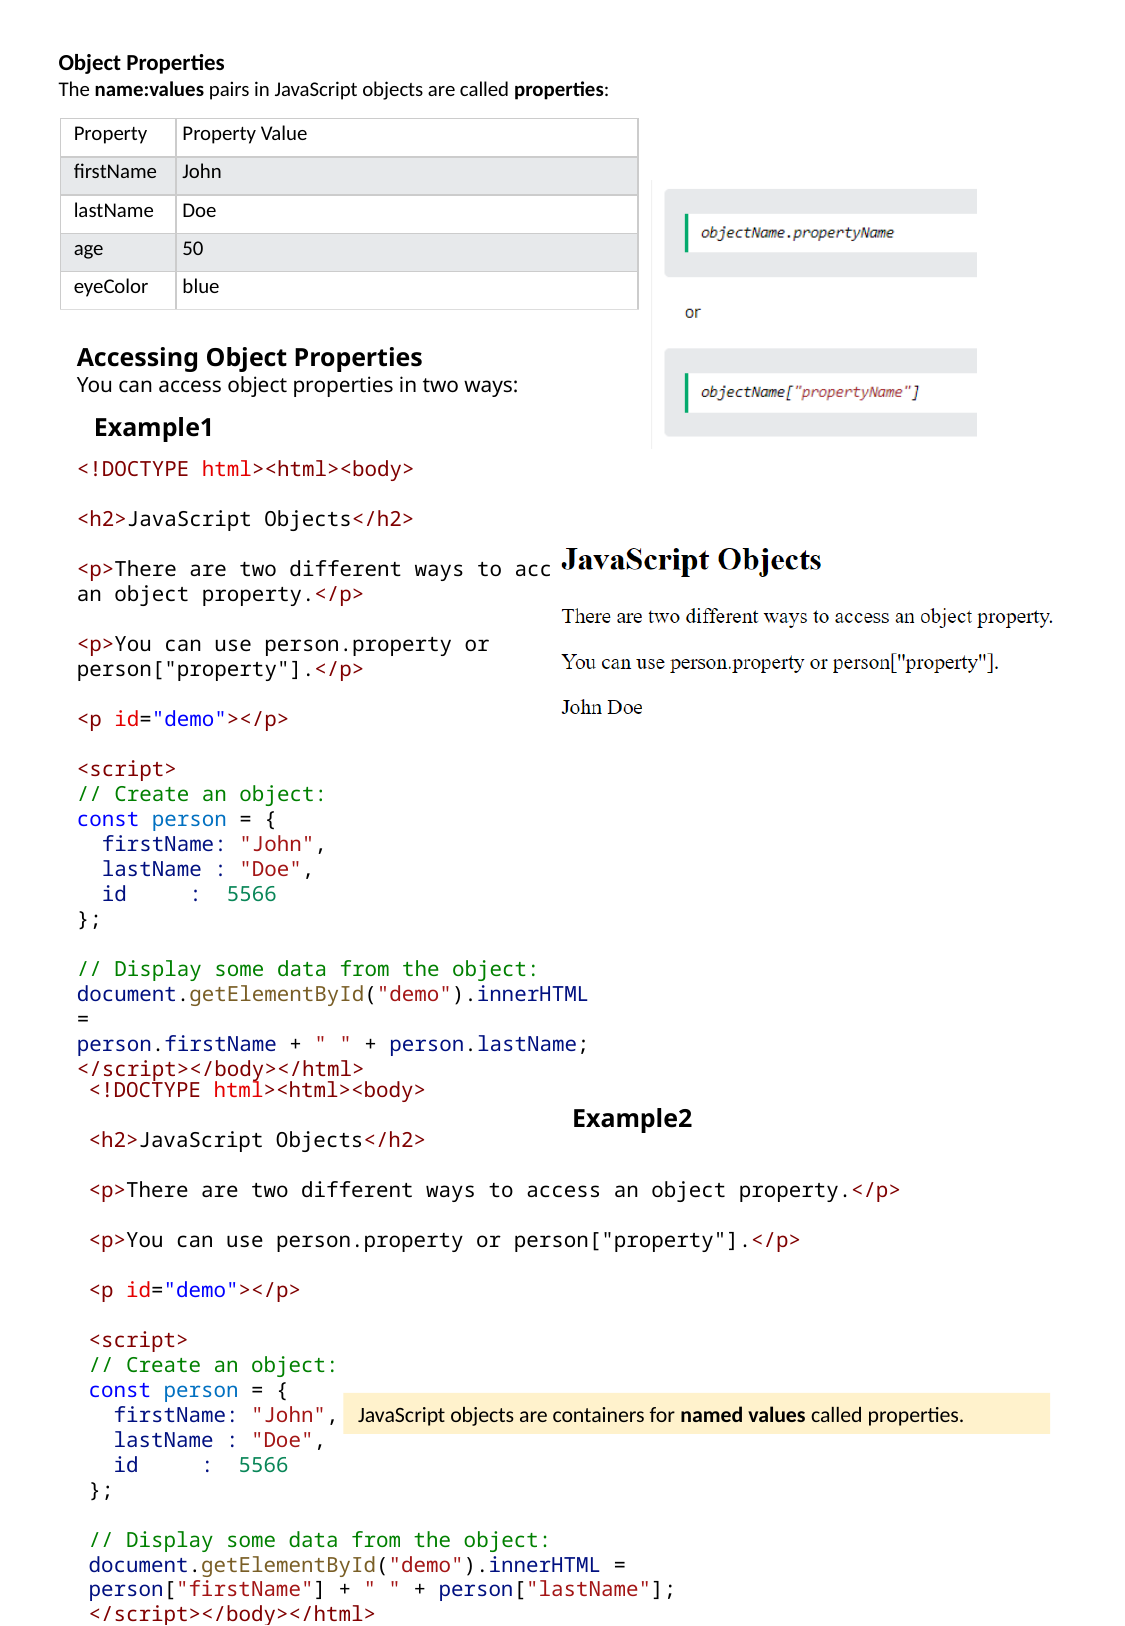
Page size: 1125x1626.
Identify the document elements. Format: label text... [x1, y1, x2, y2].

text_box Example2 [557, 1095, 708, 1141]
table_header Property [61, 119, 175, 156]
table_cell blue [177, 272, 637, 309]
table_header Property Value [177, 119, 637, 156]
table_cell eyeColor [61, 272, 175, 309]
picture [651, 180, 977, 449]
table_cell firstName [61, 158, 175, 194]
table_cell Doe [177, 196, 637, 233]
table_cell 50 [177, 234, 637, 271]
text_box JavaScript objects are containers for named values called properties. [343, 1392, 1051, 1434]
text_box <!DOCTYPE html><html><body> <h2>JavaScript Objects</h2> <p>There are two different ways to access an object property.</p> <p>You can use person.property or person["property"].</p> <p id="demo"></p> <script> // Create an object: const person = { firstName: "John", lastName : "Doe", id : 5566 }; // Display some data from the object: document.getElementById("demo").innerHTML = person["firstName"] + " " + person["lastName"]; </script></body></html> [73, 1069, 1059, 1625]
text_box Accessing Object Properties You can access object properties in two ways: [62, 334, 651, 404]
text_box Object Properties The name:values pairs in JavaScript objects are called properties: [43, 40, 859, 108]
text_box <!DOCTYPE html><html><body> <h2>JavaScript Objects</h2> <p>There are two different ways to access an object property.</p> <p>You can use person.property or person["property"].</p> <p id="demo"></p> <script> // Create an object: const person = { firstName: "John", lastName : "Doe", id : 5566 }; // Display some data from the object: document.getElementById("demo").innerHTML = person.firstName + " " + person.lastName; </script></body></html> [62, 448, 625, 1088]
text_box Example1 [79, 403, 230, 449]
table_cell John [177, 158, 637, 194]
table_cell age [61, 234, 175, 271]
table_cell lastName [61, 196, 175, 233]
picture [553, 536, 1074, 737]
